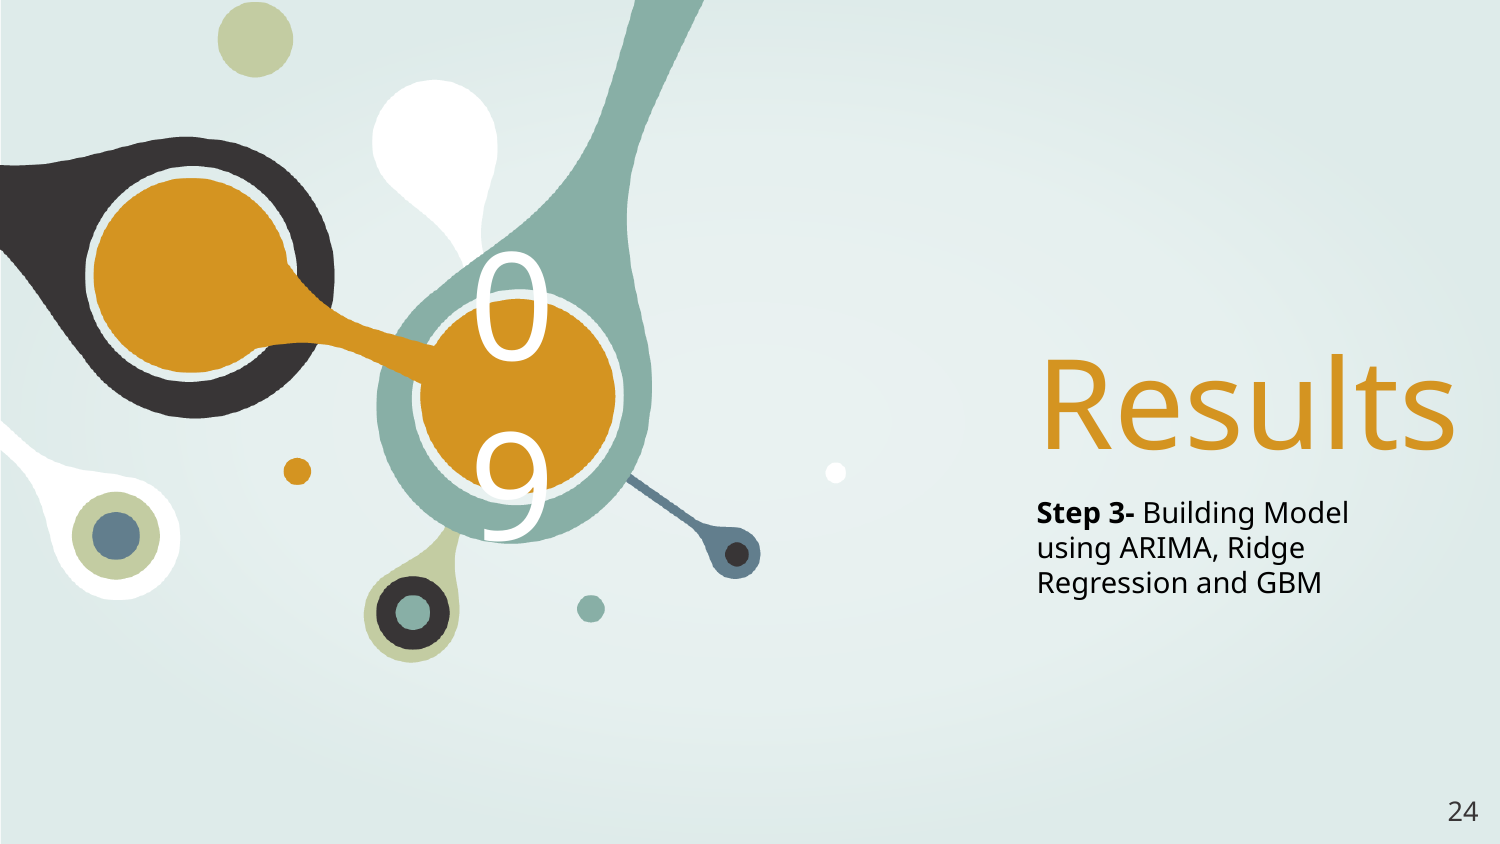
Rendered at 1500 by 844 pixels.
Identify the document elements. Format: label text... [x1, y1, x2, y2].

slide_number ‹#› [1403, 779, 1494, 844]
text_box Step 3- Building Model using ARIMA, Ridge Regression and GBM [1021, 490, 1394, 615]
title 09 [425, 343, 599, 439]
picture [0, 0, 1500, 844]
title Results [1021, 354, 1500, 490]
